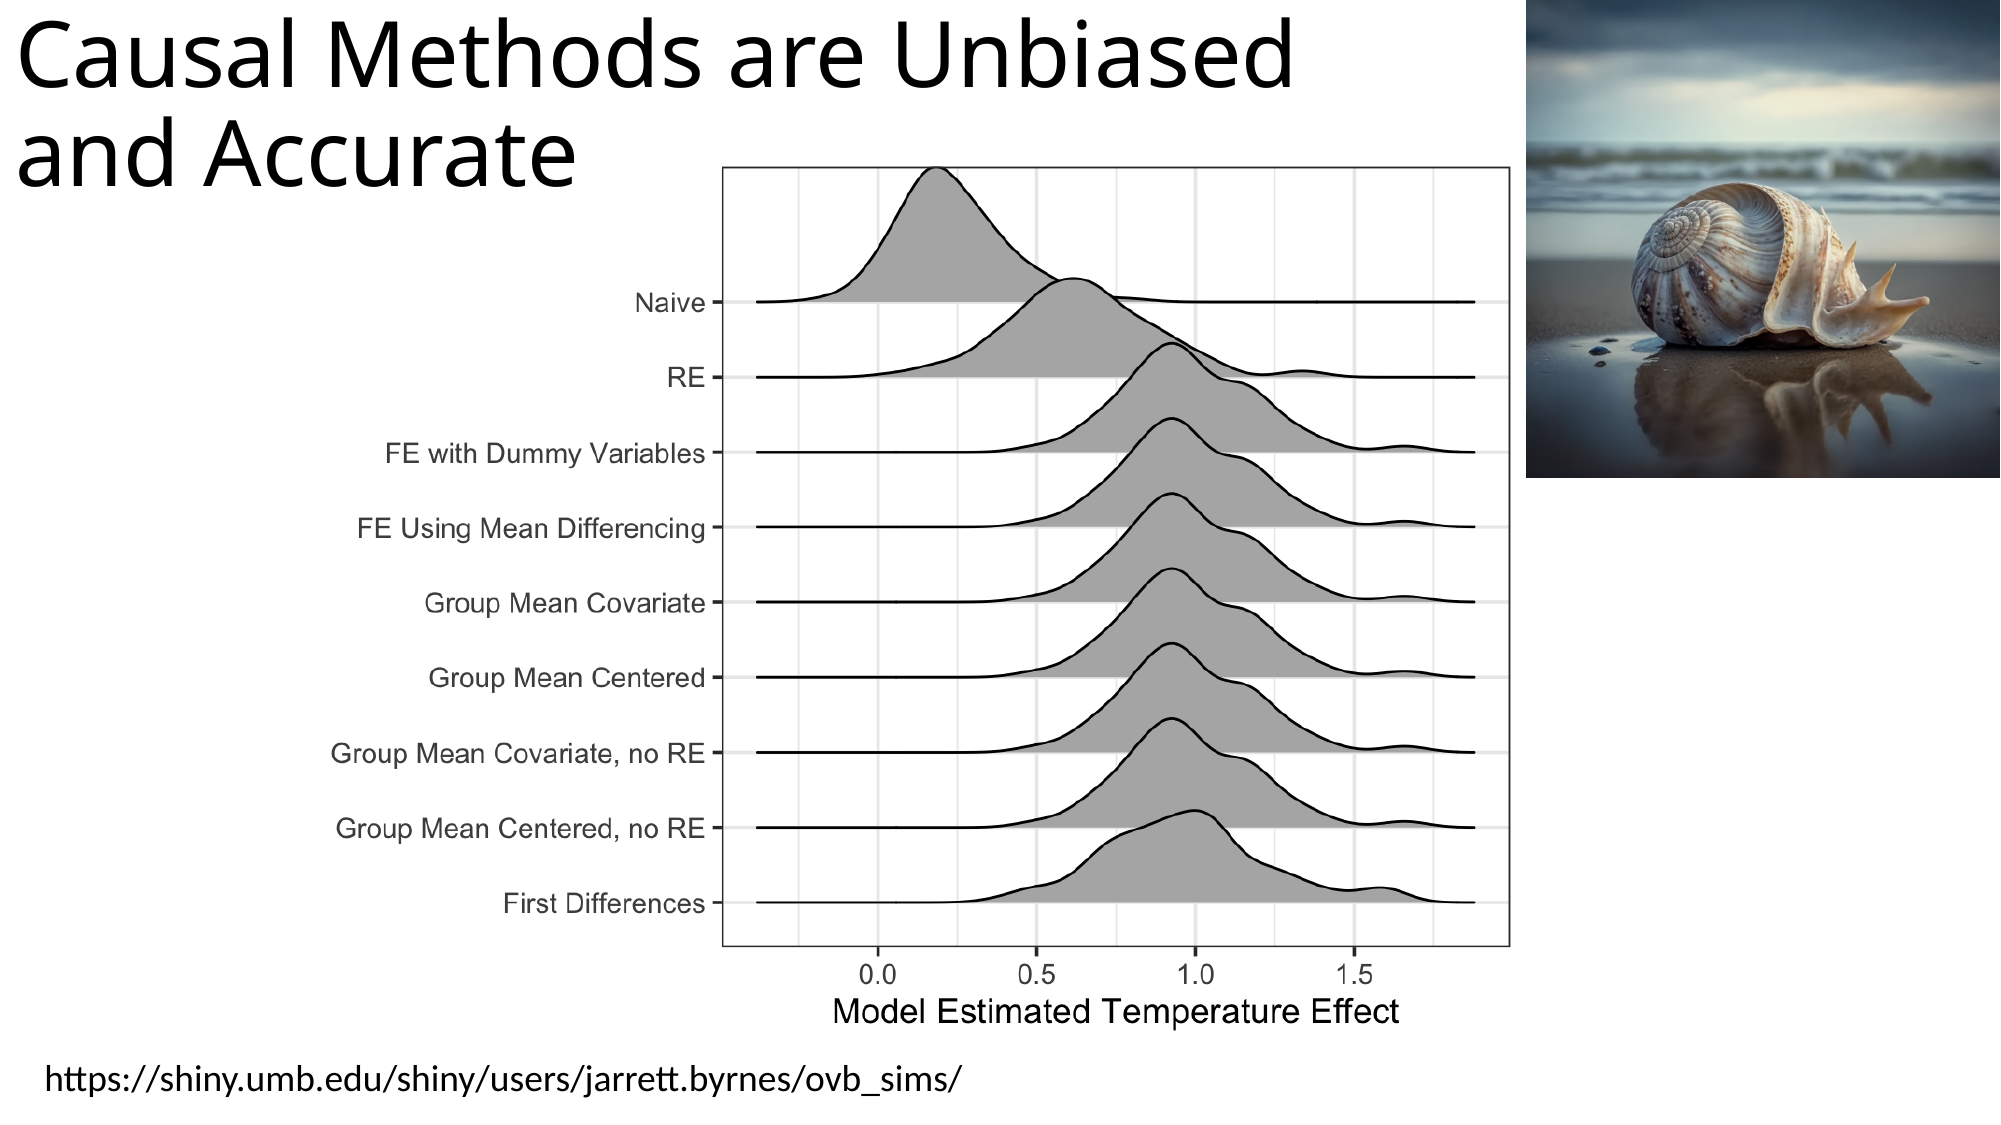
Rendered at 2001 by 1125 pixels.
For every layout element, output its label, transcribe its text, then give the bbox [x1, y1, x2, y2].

title Causal Methods are Unbiased and Accurate [0, 0, 1369, 216]
picture [272, 0, 2000, 1047]
text_box https://shiny.umb.edu/shiny/users/jarrett.byrnes/ovb_sims/ [29, 1046, 1299, 1106]
